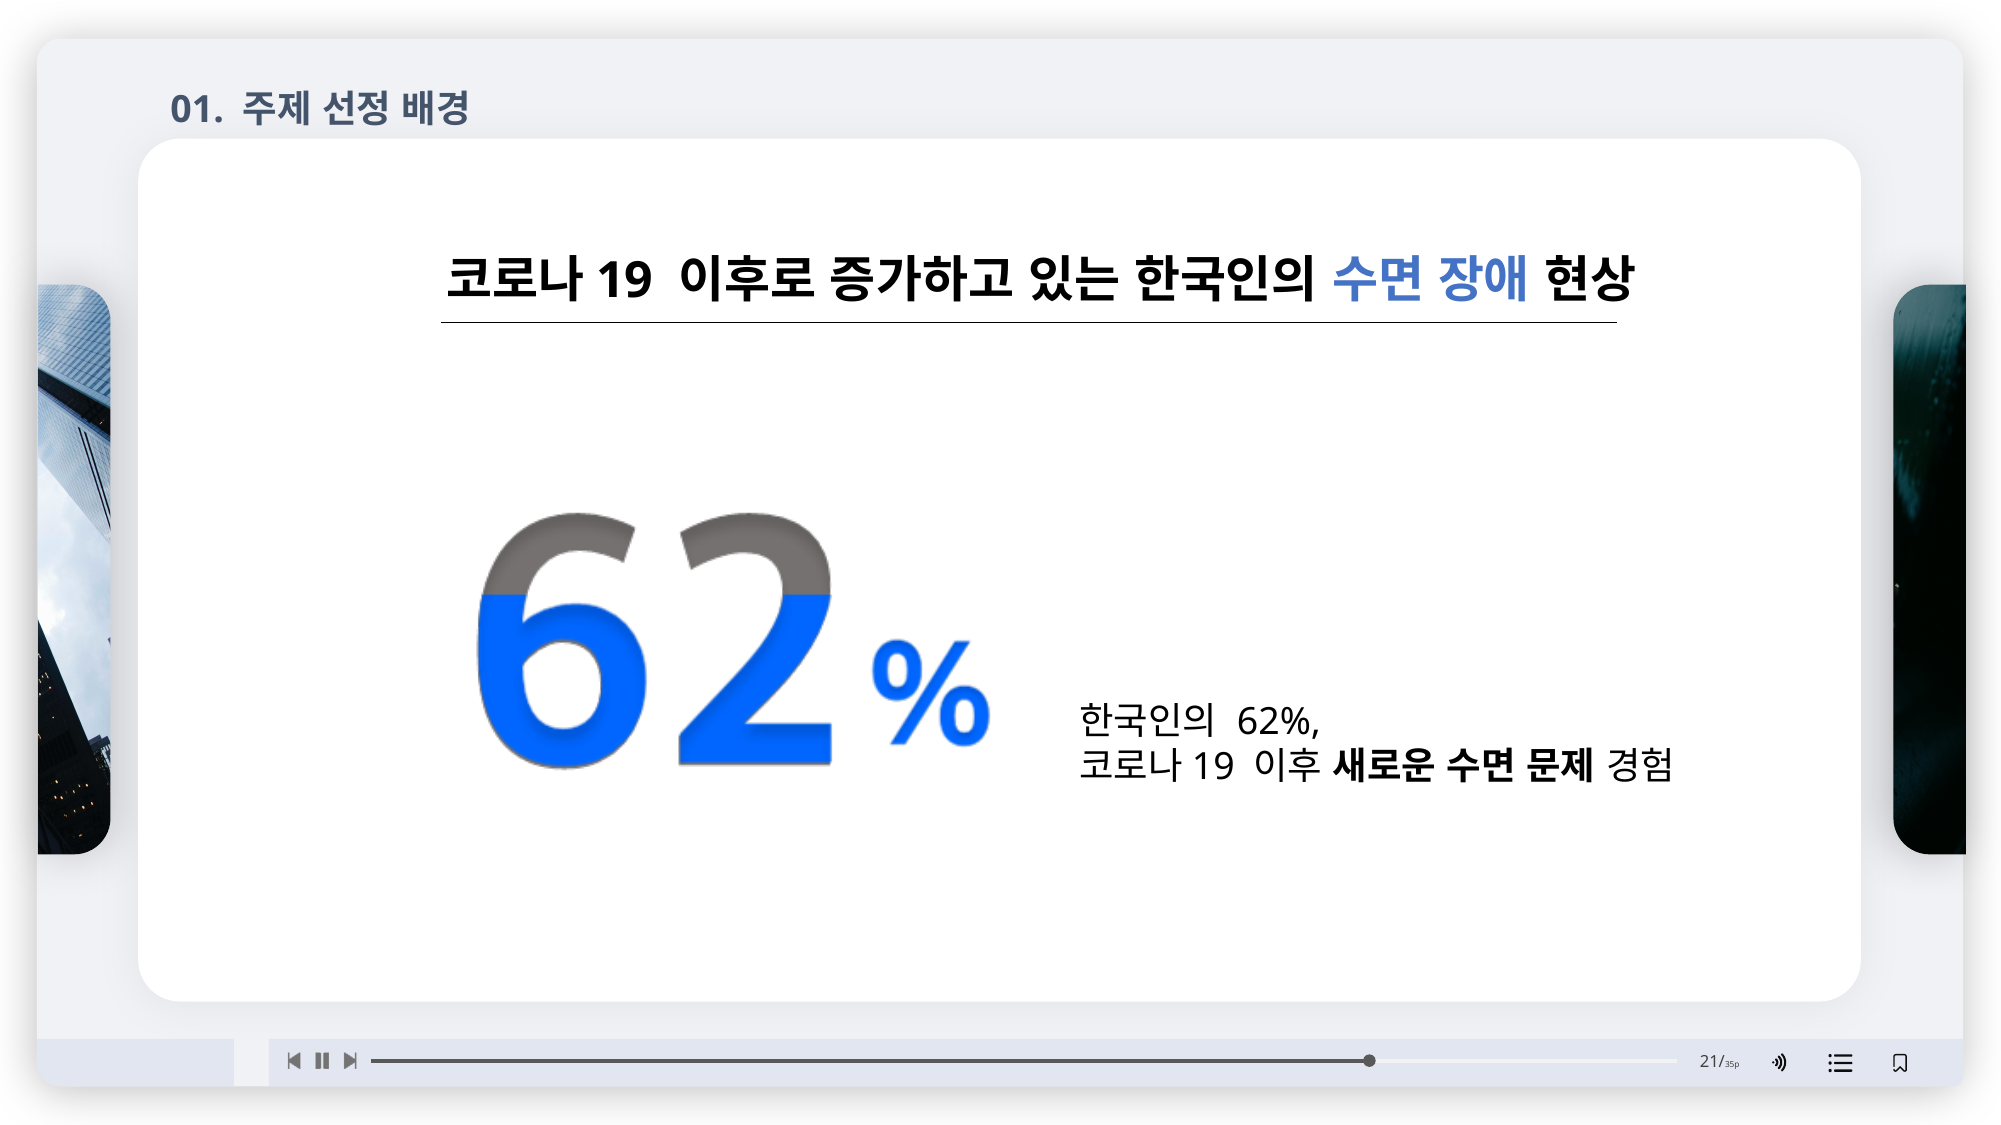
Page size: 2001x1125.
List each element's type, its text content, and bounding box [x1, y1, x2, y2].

text_box 한국인의 62%, 코로나19 이후 새로운 수면 문제 경험 [1223, 690, 1690, 795]
picture [1893, 284, 1966, 855]
text_box 01. 주제 선정 배경 [155, 77, 1167, 138]
picture [37, 284, 111, 855]
picture [256, 340, 1223, 1056]
text_box 코로나19 이후로 증가하고 있는 한국인의 수면 장애 현상 [431, 240, 1651, 315]
